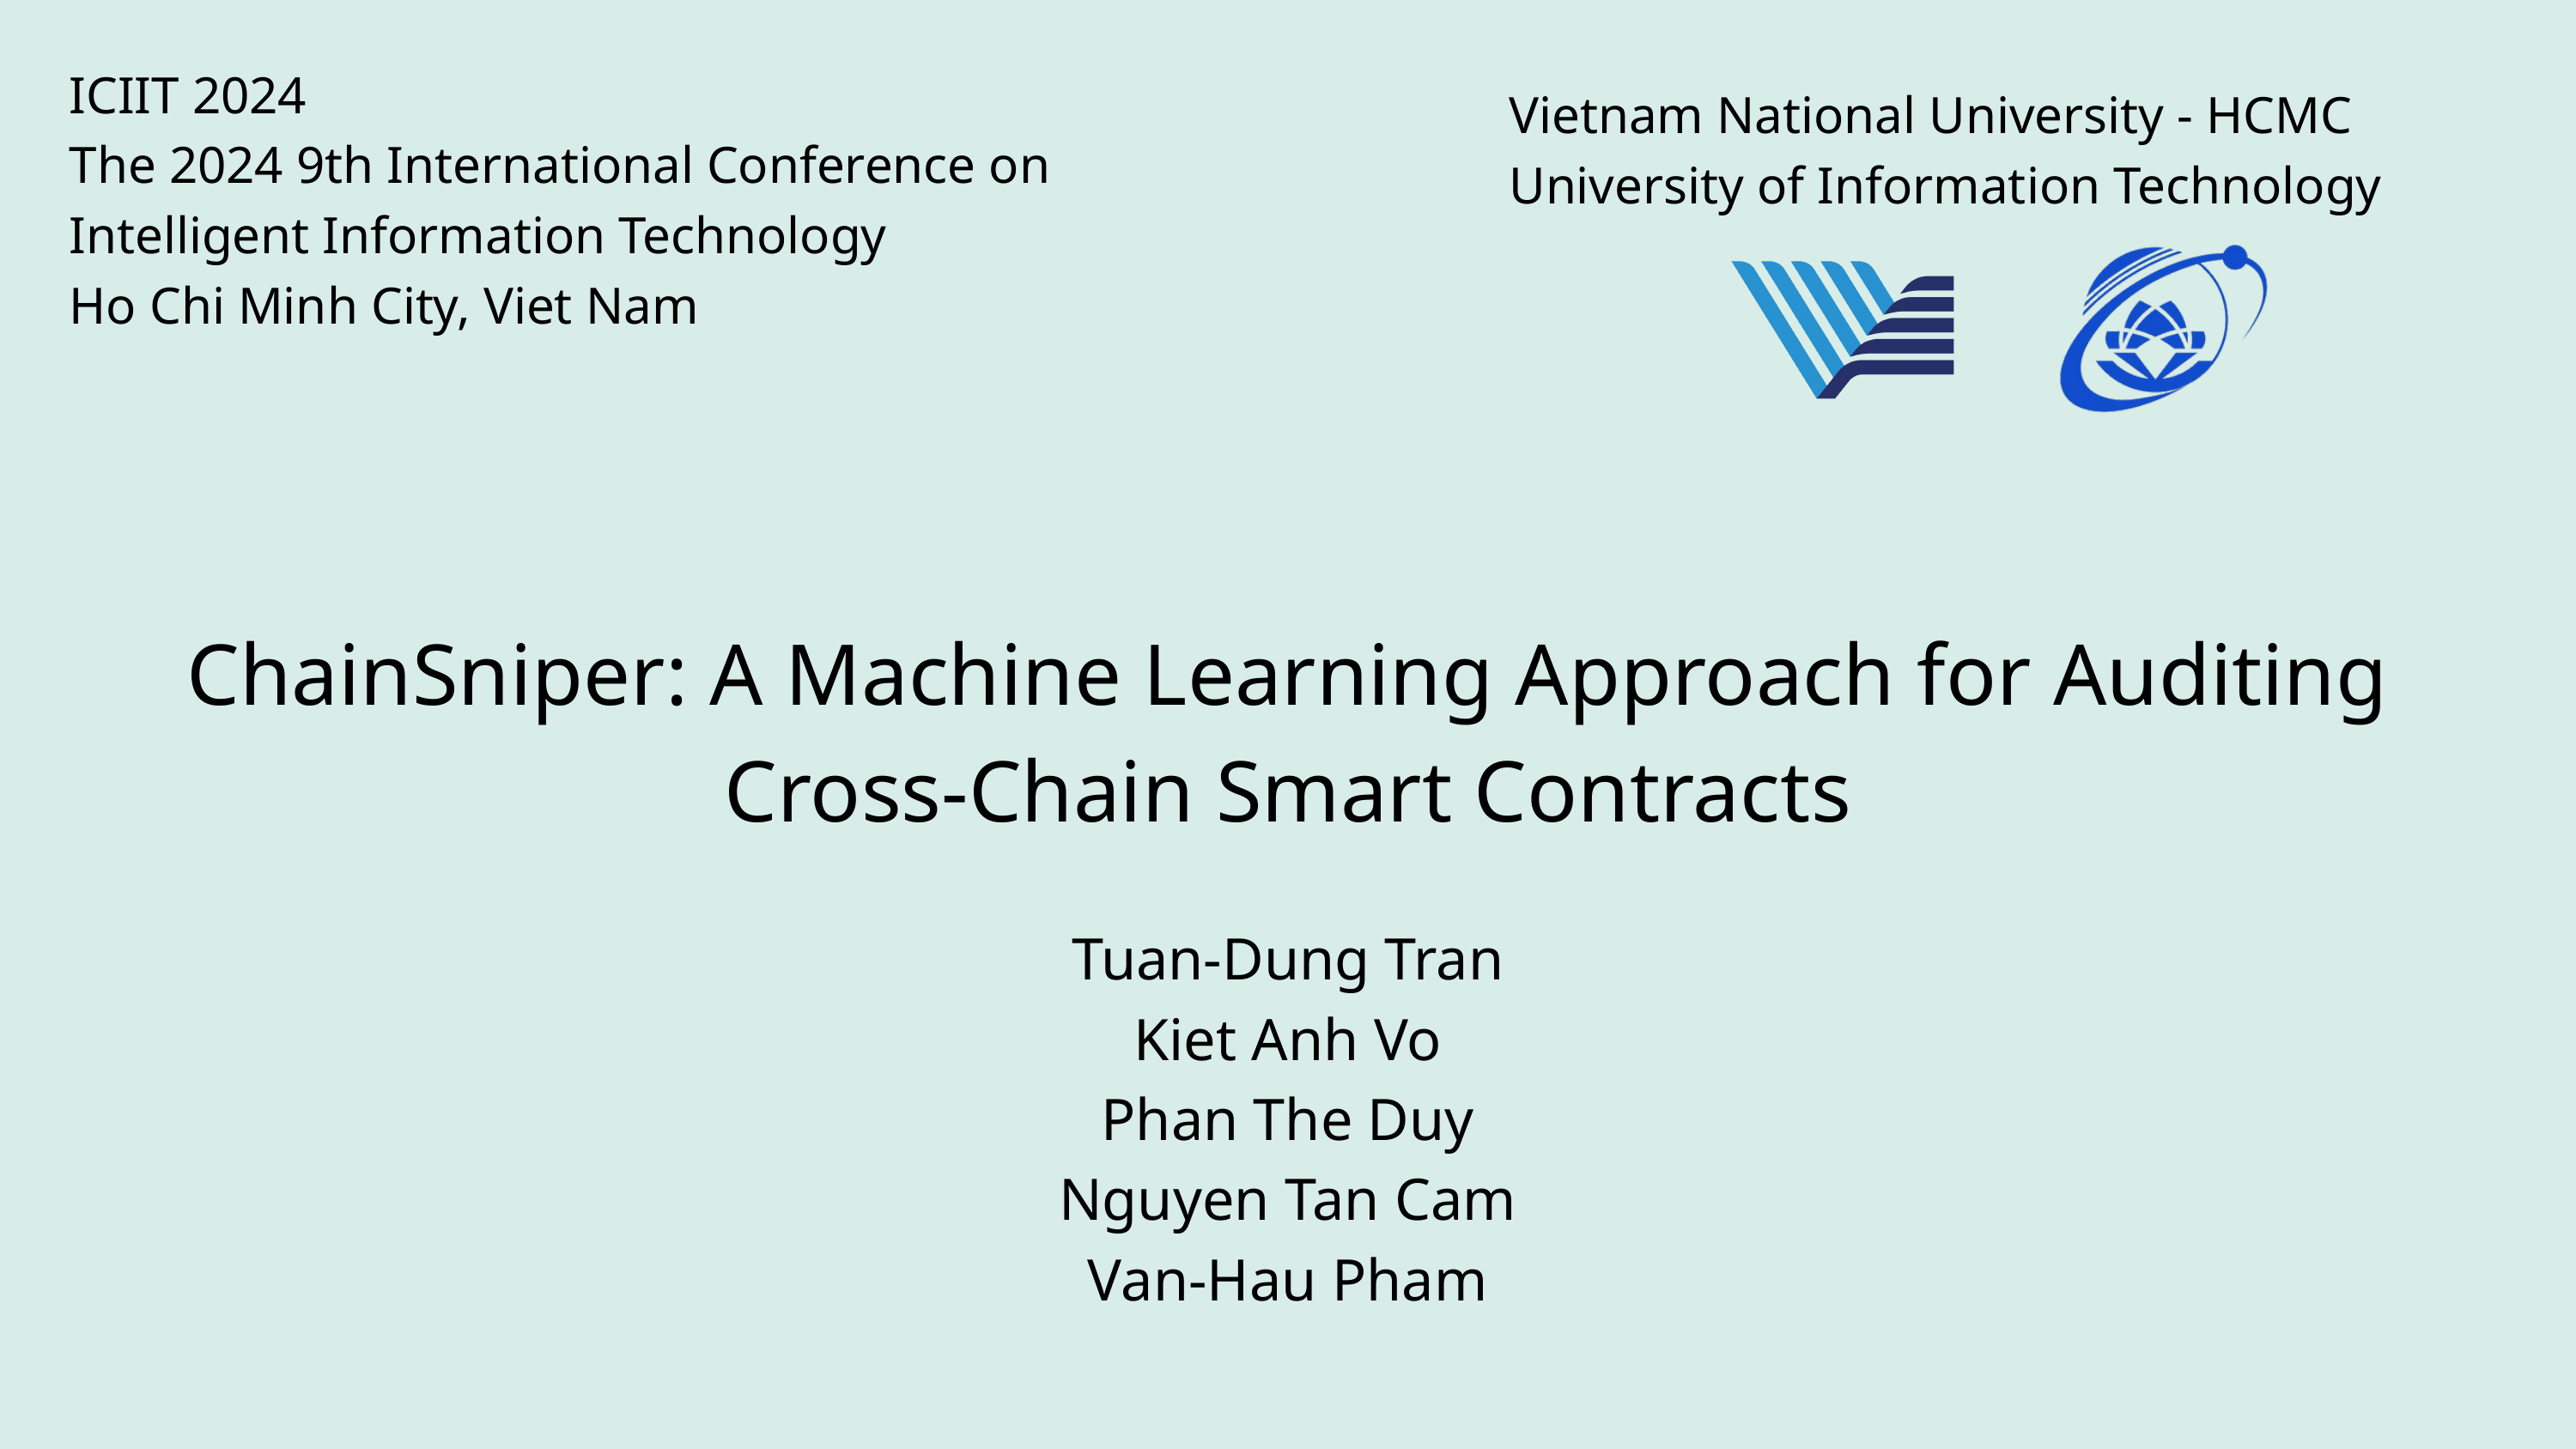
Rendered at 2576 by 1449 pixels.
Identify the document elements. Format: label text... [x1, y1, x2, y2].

text_box [1675, 214, 2009, 447]
text_box [2058, 244, 2269, 415]
text_box ChainSniper: A Machine Learning Approach for Auditing Cross-Chain Smart Contracts [144, 603, 2432, 840]
text_box Tuan-Dung Tran Kiet Anh Vo Phan The Duy Nguyen Tan Cam Van-Hau Pham [942, 911, 1634, 1313]
text_box Vietnam National University - HCMC University of Information Technology [1509, 73, 2510, 214]
text_box ICIIT 2024 The 2024 9th International Conference on Intelligent Information Technology Ho Chi Minh City, Viet Nam [69, 53, 1255, 334]
